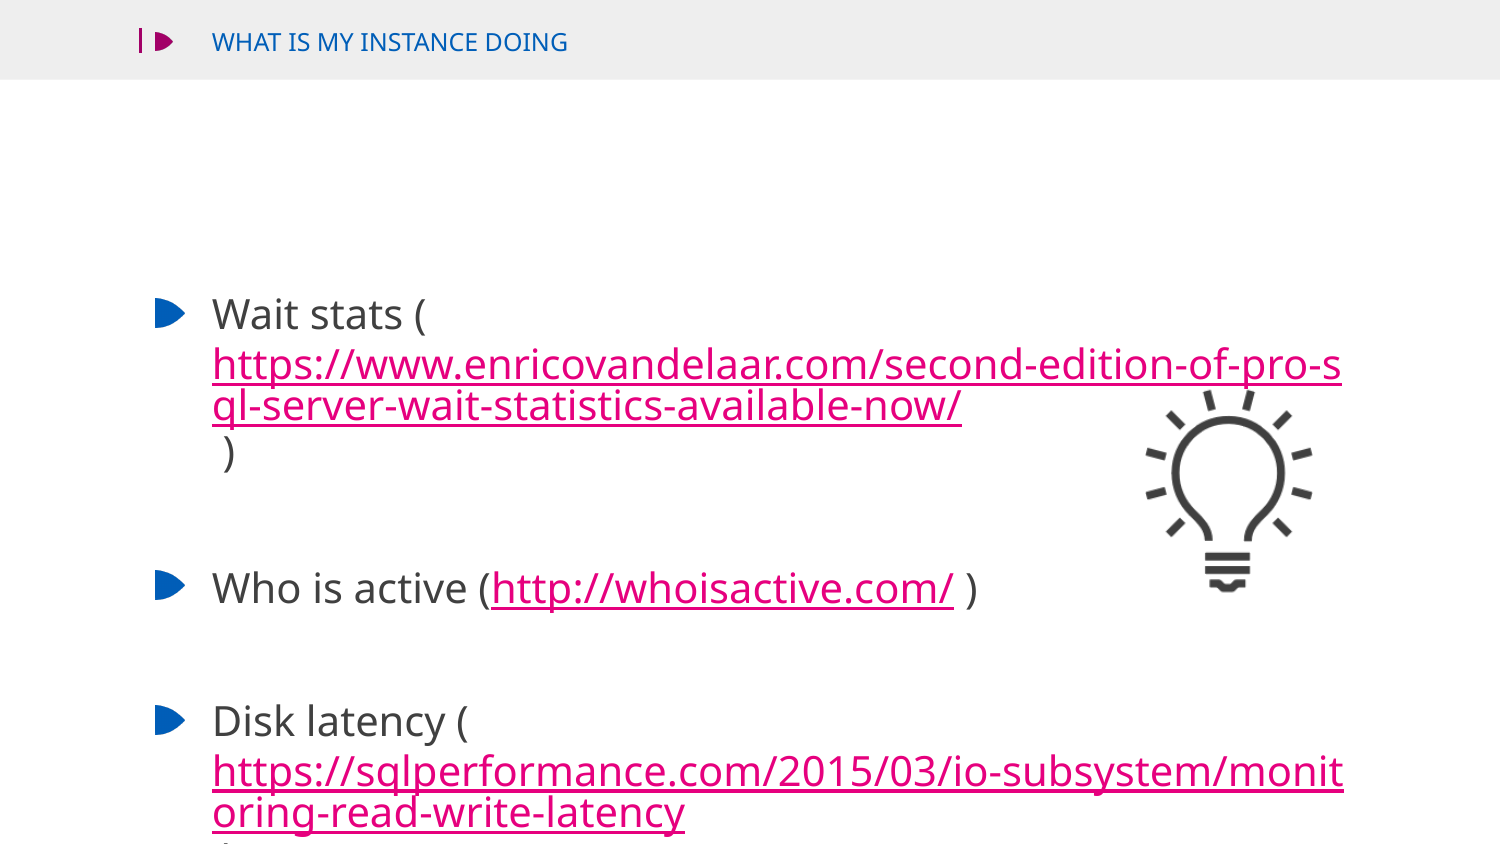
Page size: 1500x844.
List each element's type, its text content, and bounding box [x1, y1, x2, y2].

list What is my instance doing [140, 22, 834, 58]
list Wait stats (https://www.enricovandelaar.com/second-edition-of-pro-sql-server-wait-statistics-available-now/ ) Who is active (http://whoisactive.com/ ) Disk latency (https://sqlperformance.com/2015/03/io-subsystem/monitoring-read-write-latency ) [140, 286, 1360, 784]
picture [155, 570, 185, 600]
picture [155, 298, 185, 328]
picture [155, 32, 173, 51]
picture [155, 705, 185, 735]
picture [1120, 380, 1338, 599]
